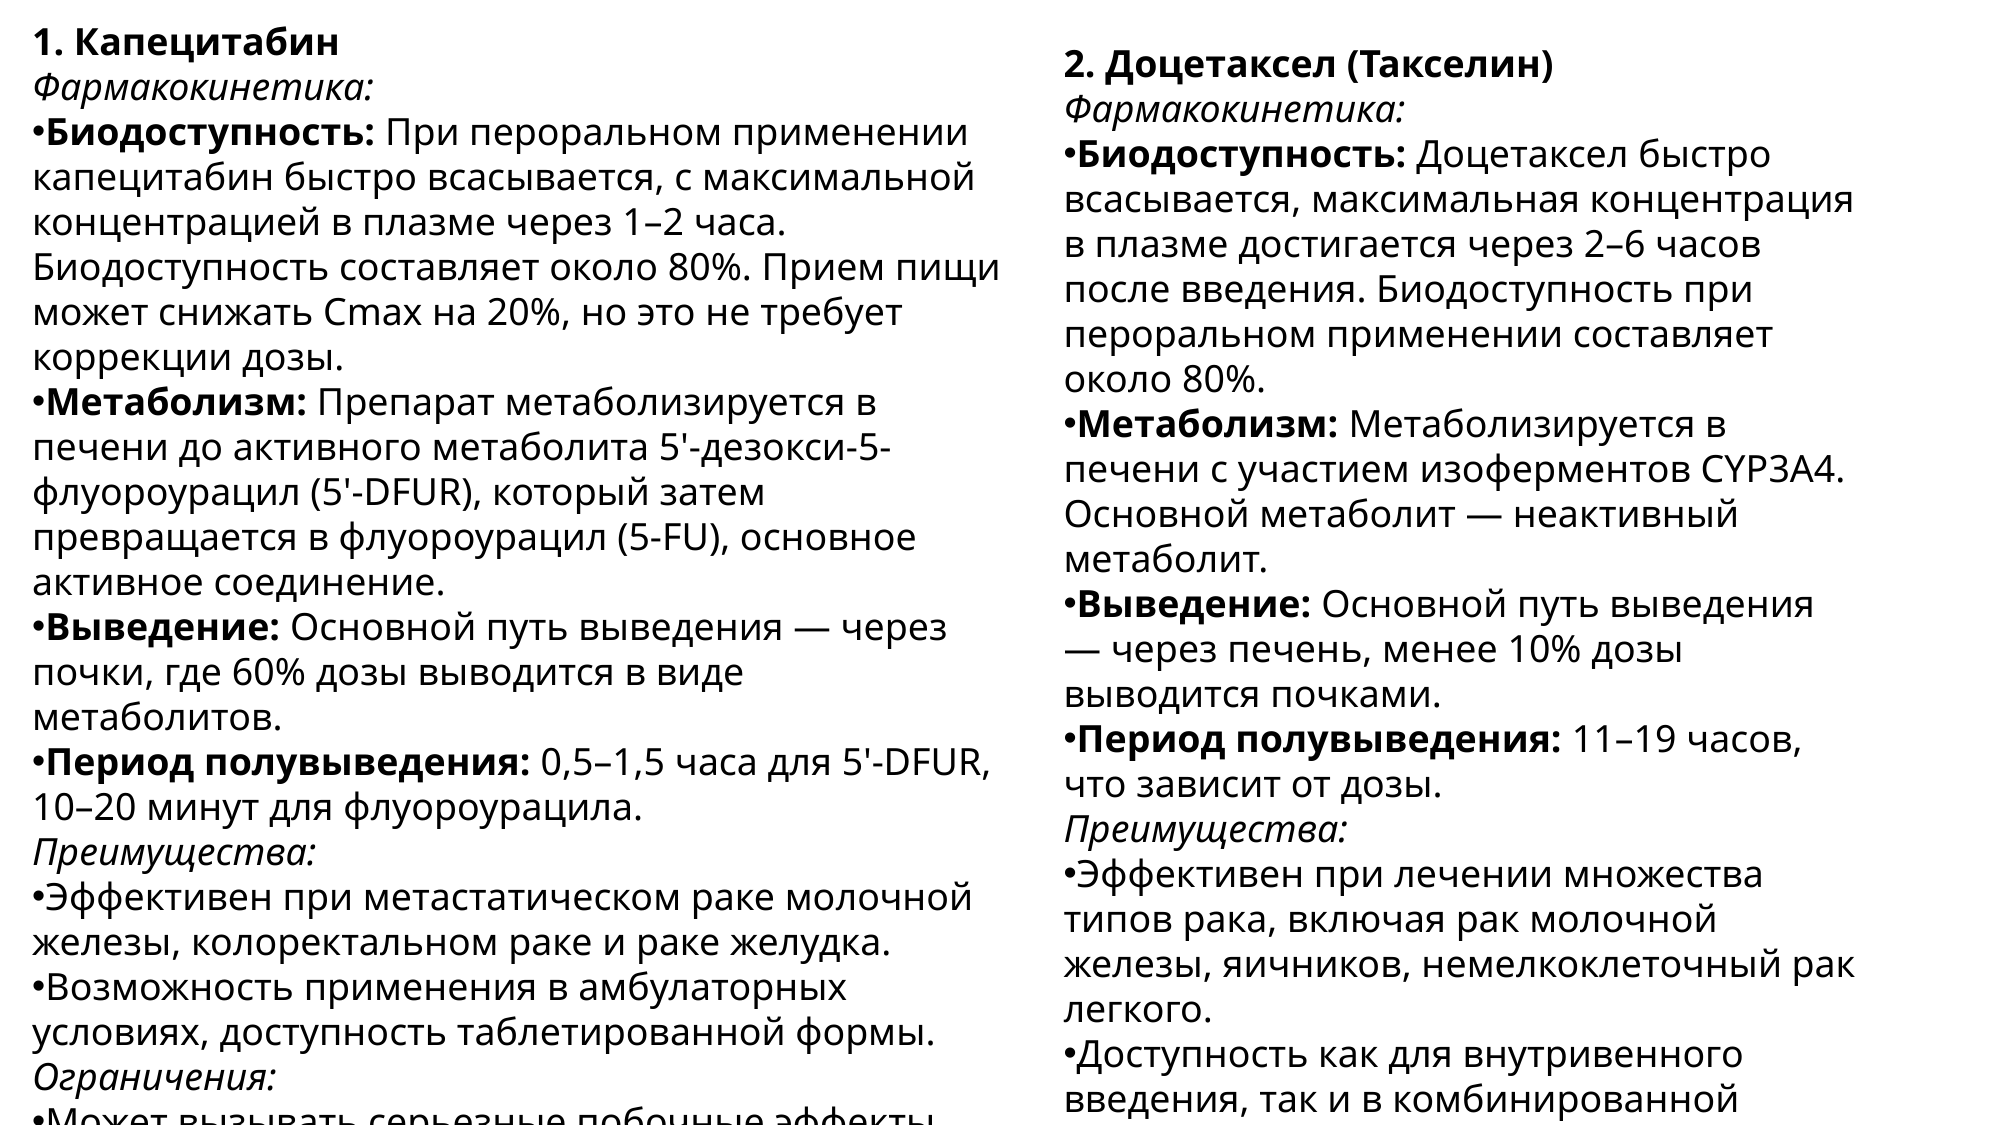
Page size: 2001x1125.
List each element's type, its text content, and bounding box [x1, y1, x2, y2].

text_box 1. Капецитабин Фармакокинетика: Биодоступность: При пероральном применении капецитабин быстро всасывается, с максимальной концентрацией в плазме через 1–2 часа. Биодоступность составляет около 80%. Прием пищи может снижать Cmax на 20%, но это не требует коррекции дозы. Метаболизм: Препарат метаболизируется в печени до активного метаболита 5'-дезокси-5-флуороурацил (5'-DFUR), который затем превращается в флуороурацил (5-FU), основное активное соединение. Выведение: Основной путь выведения — через почки, где 60% дозы выводится в виде метаболитов. Период полувыведения: 0,5–1,5 часа для 5'-DFUR, 10–20 минут для флуороурацила. Преимущества: Эффективен при метастатическом раке молочной железы, колоректальном раке и раке желудка. Возможность применения в амбулаторных условиях, доступность таблетированной формы. Ограничения: Может вызывать серьезные побочные эффекты, такие как тошнота, рвота, диарея, кожные реакции. Требуется мониторинг функции печени и почек. Противопоказан при тяжелой печеночной и почечной недостаточности. [17, 10, 1018, 1125]
text_box 2. Доцетаксел (Такселин) Фармакокинетика: Биодоступность: Доцетаксел быстро всасывается, максимальная концентрация в плазме достигается через 2–6 часов после введения. Биодоступность при пероральном применении составляет около 80%. Метаболизм: Метаболизируется в печени с участием изоферментов CYP3A4. Основной метаболит — неактивный метаболит. Выведение: Основной путь выведения — через печень, менее 10% дозы выводится почками. Период полувыведения: 11–19 часов, что зависит от дозы. Преимущества: Эффективен при лечении множества типов рака, включая рак молочной железы, яичников, немелкоклеточный рак легкого. Доступность как для внутривенного введения, так и в комбинированной терапии. Ограничения: Может вызывать нейтропению, гиперурикемию, аллергические реакции, нарушение работы печени. Требует внимательного мониторинга функции печени и периферической крови. [1048, 32, 1876, 1125]
